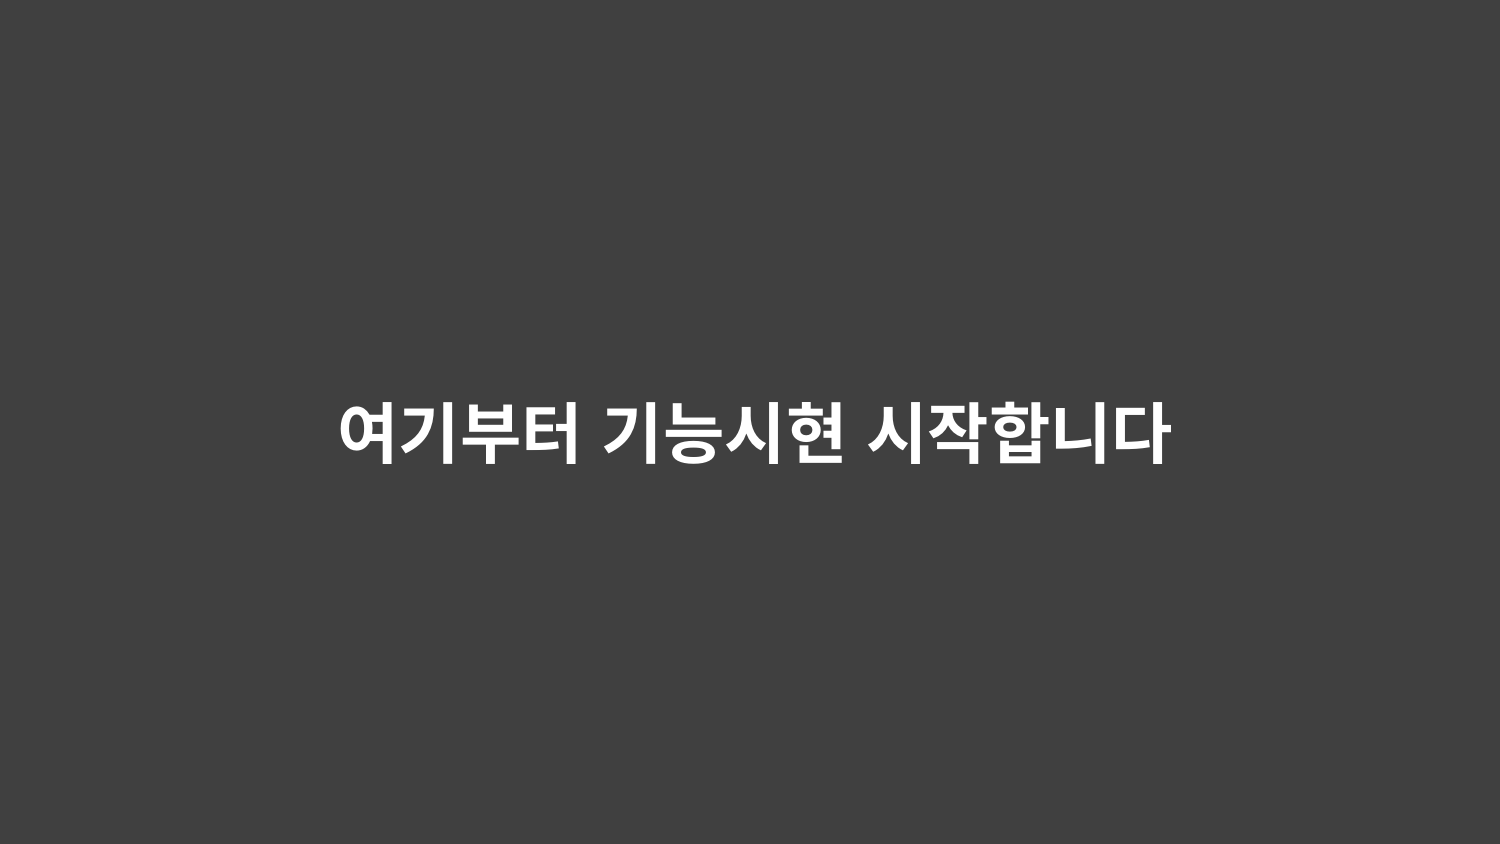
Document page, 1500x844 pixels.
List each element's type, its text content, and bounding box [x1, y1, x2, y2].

text_box 여기부터 기능시현 시작합니다 [230, 346, 1282, 478]
